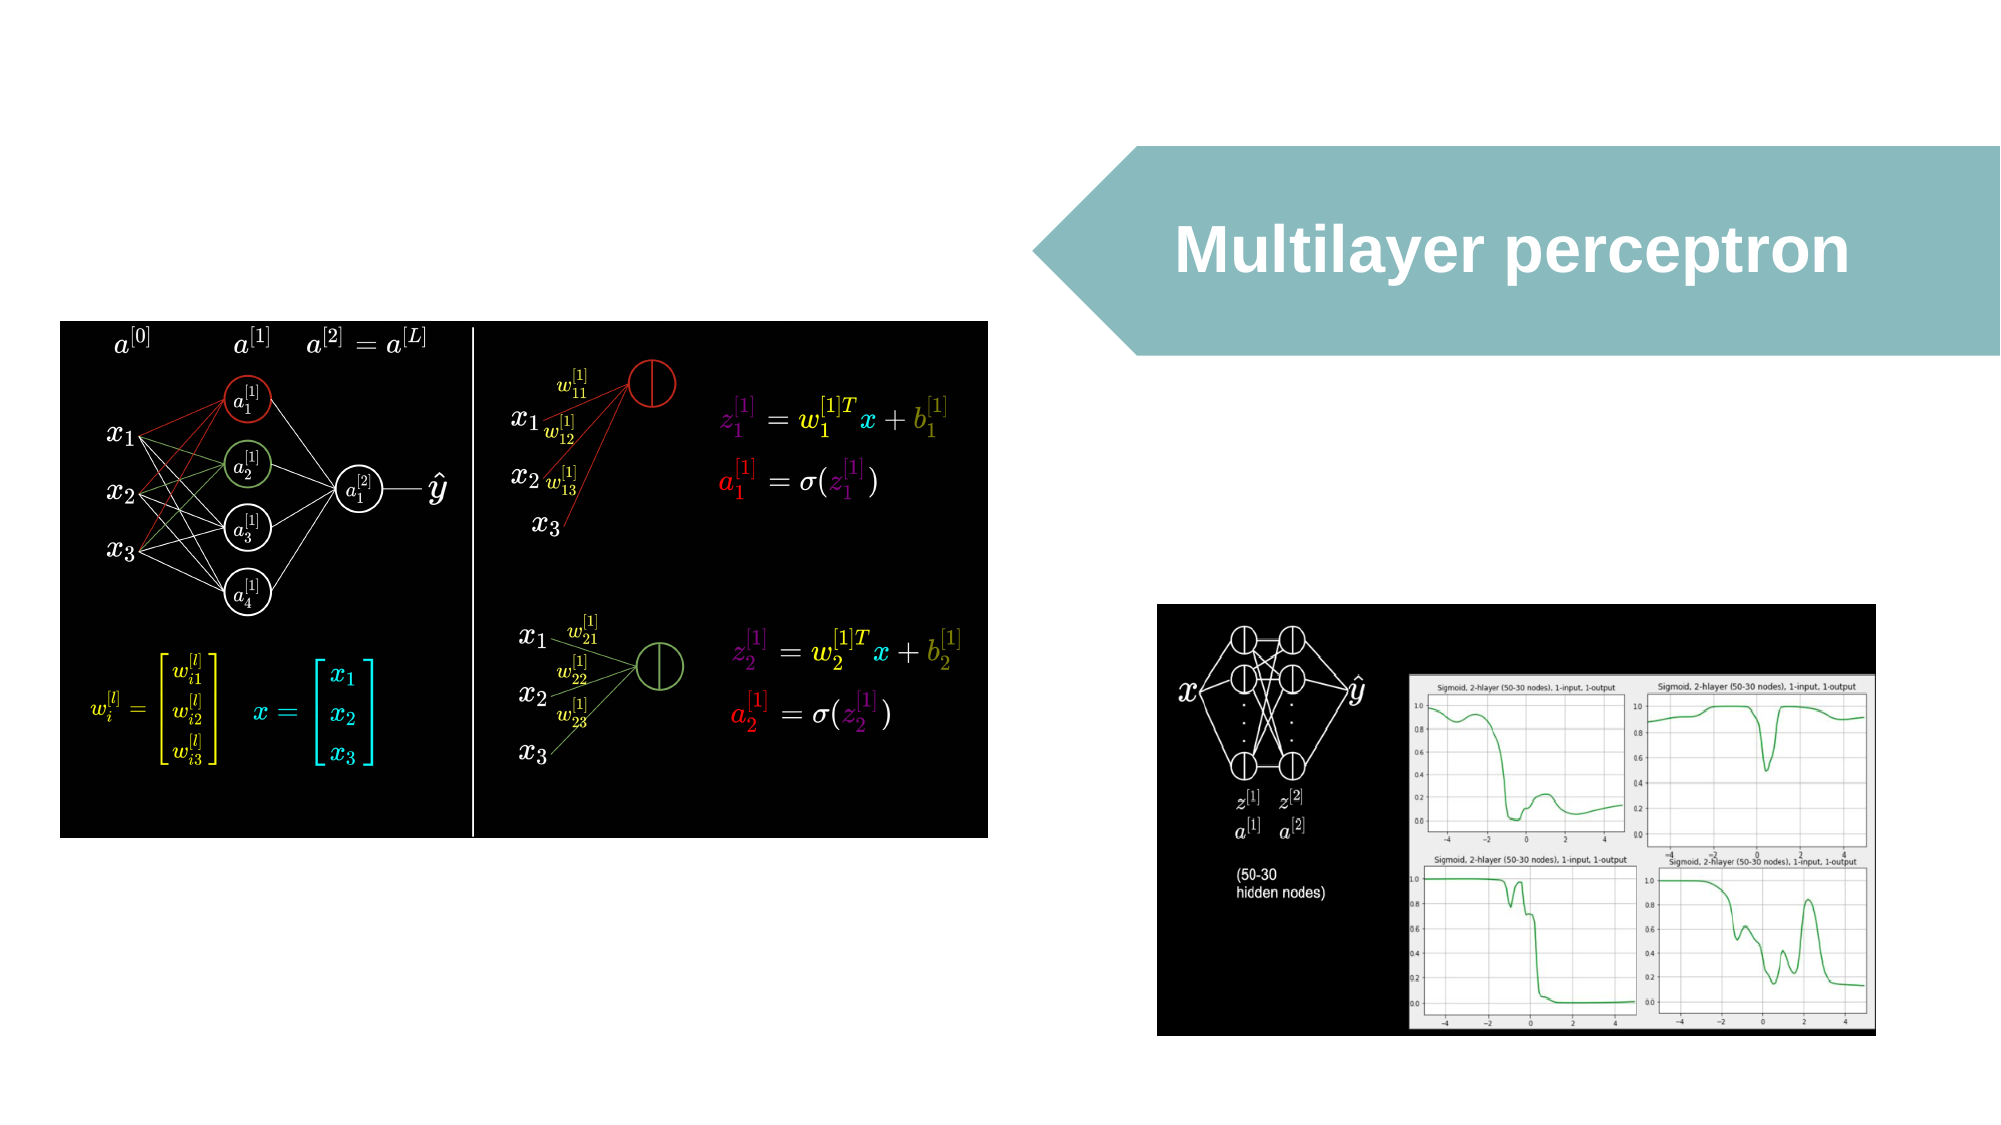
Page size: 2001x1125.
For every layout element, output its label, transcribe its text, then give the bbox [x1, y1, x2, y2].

text_box Multilayer perceptron [1159, 198, 2000, 293]
text_box [1030, 145, 2000, 357]
picture [60, 321, 988, 838]
picture [1157, 604, 1876, 1036]
